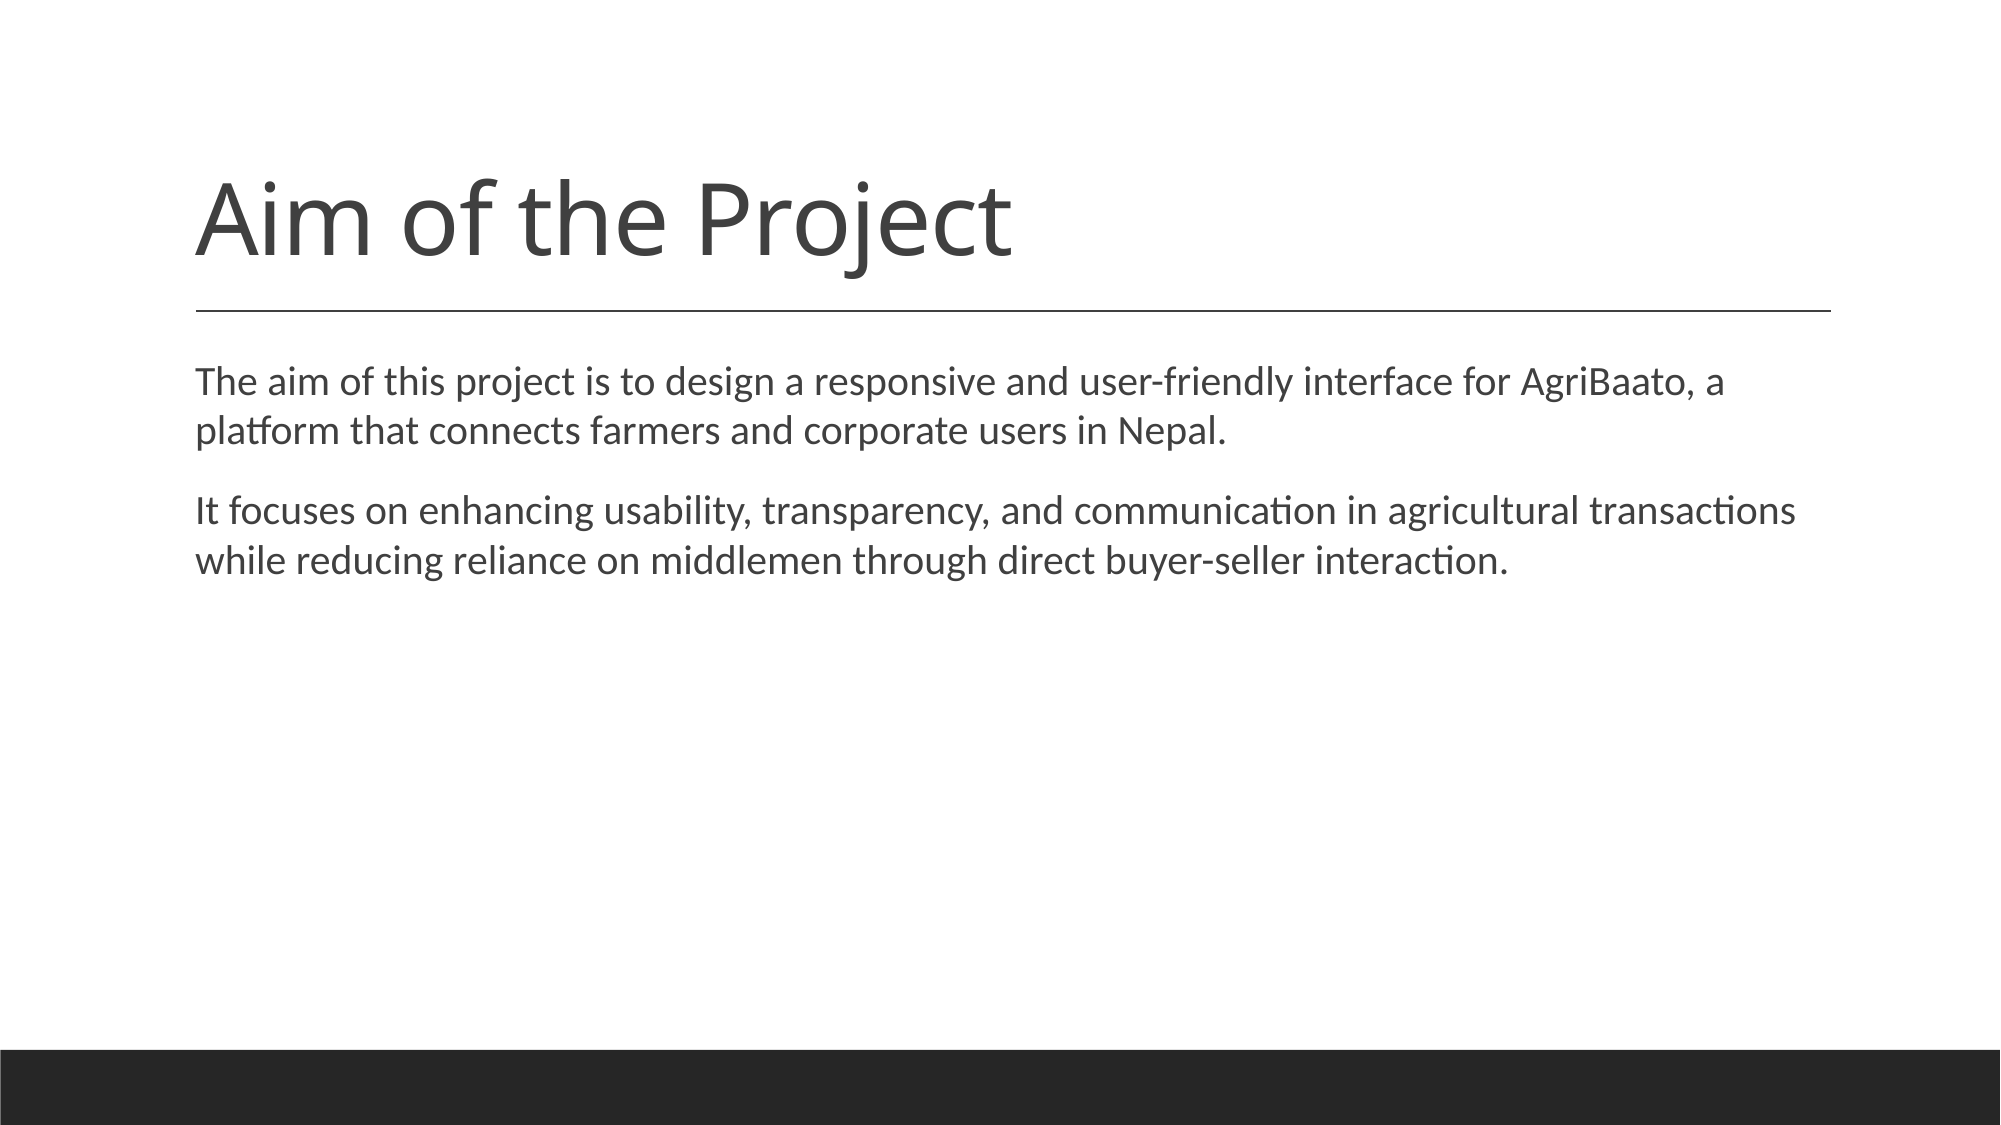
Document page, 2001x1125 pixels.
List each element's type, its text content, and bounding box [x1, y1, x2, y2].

list The aim of this project is to design a responsive and user-friendly interface for AgriBaato, a platform that connects farmers and corporate users in Nepal. It focuses on enhancing usability, transparency, and communication in agricultural transactions while reducing reliance on middlemen through direct buyer-seller interaction. [180, 345, 1830, 963]
title Aim of the Project [180, 47, 1830, 285]
